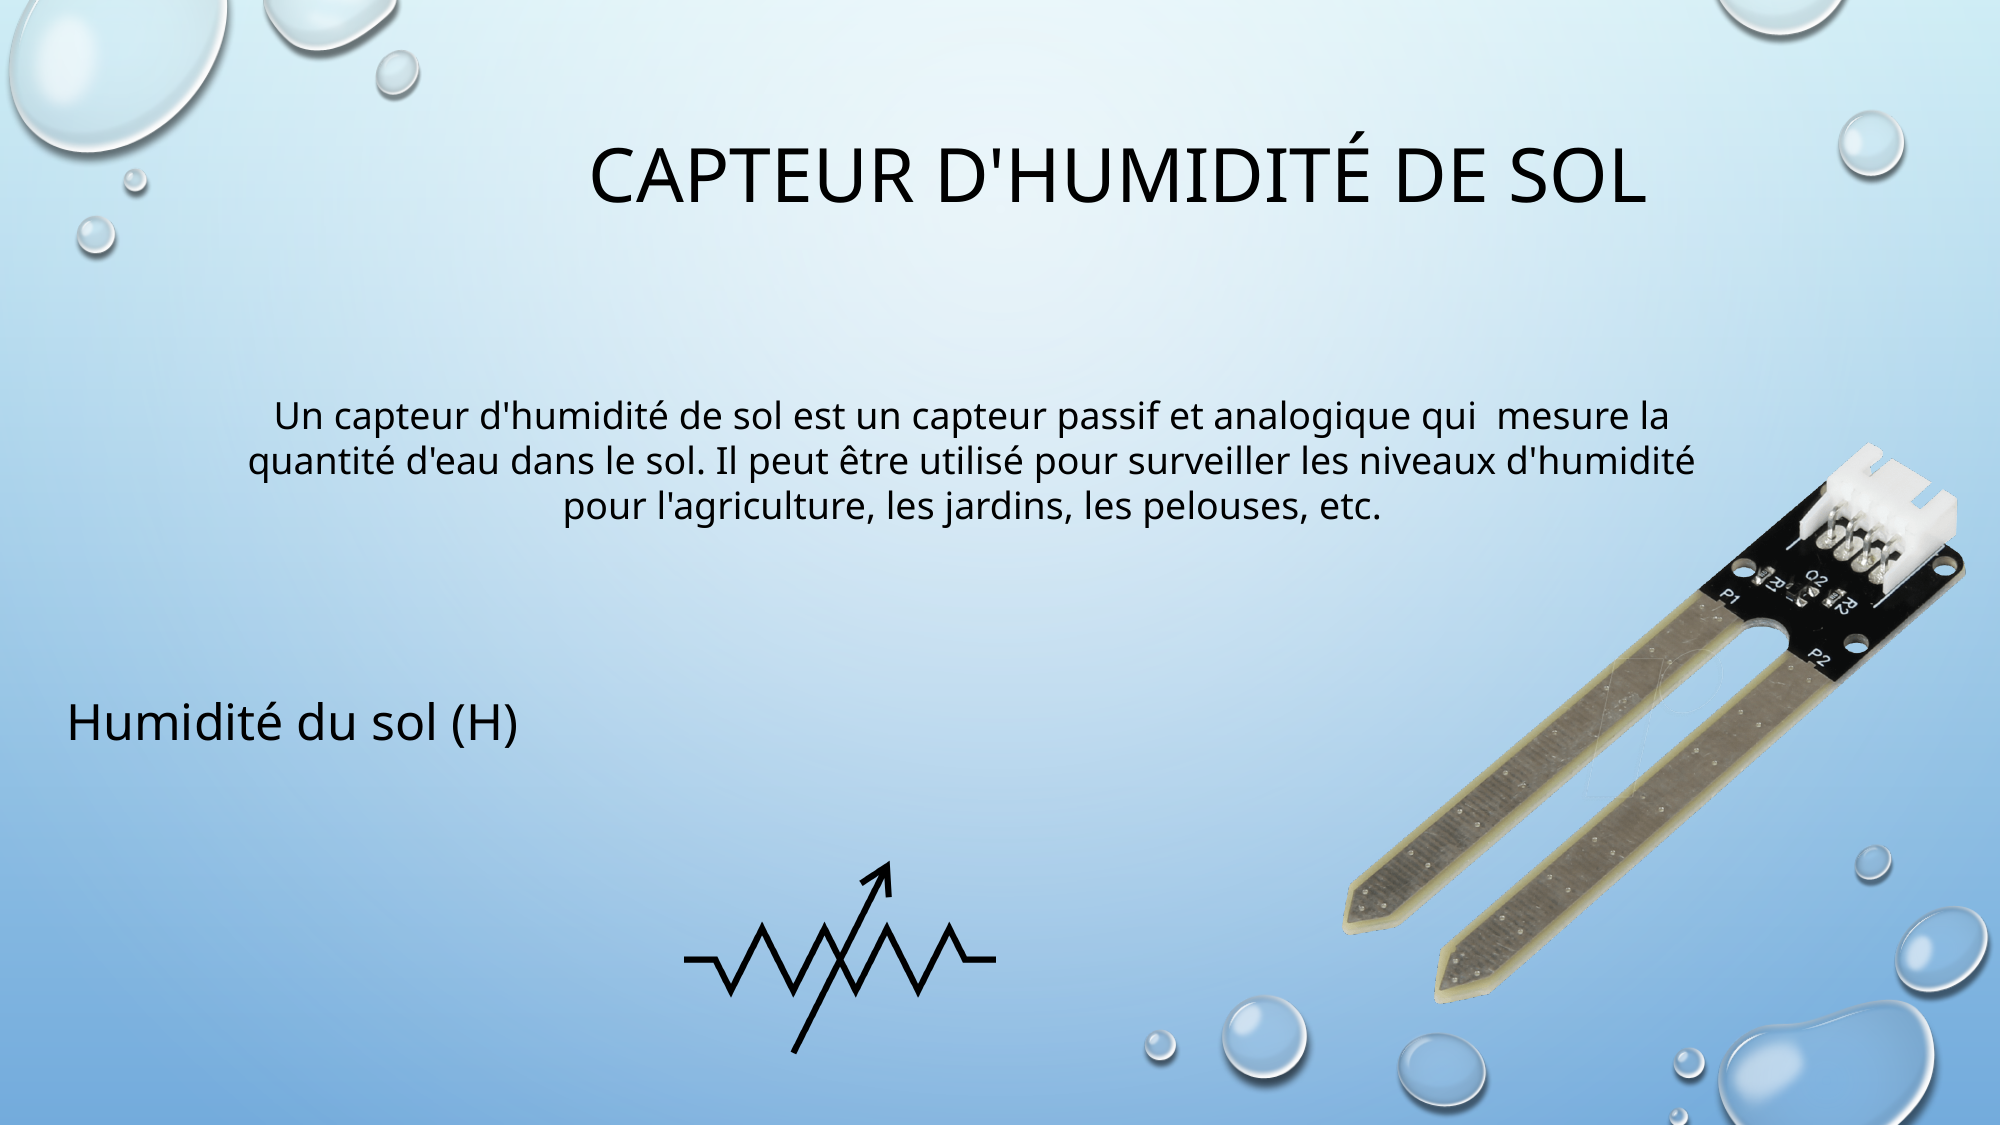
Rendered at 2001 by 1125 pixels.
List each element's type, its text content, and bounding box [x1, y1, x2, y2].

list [1342, 442, 1966, 1005]
picture [0, 0, 2000, 1125]
text_box Un capteur d'humidité de sol est un capteur passif et analogique qui mesure la quantité d'eau dans le sol. Il peut être utilisé pour surveiller les niveaux d'humidité pour l'agriculture, les jardins, les pelouses, etc. [216, 364, 1729, 555]
title Capteur d'humidité de sol [278, 47, 1979, 310]
